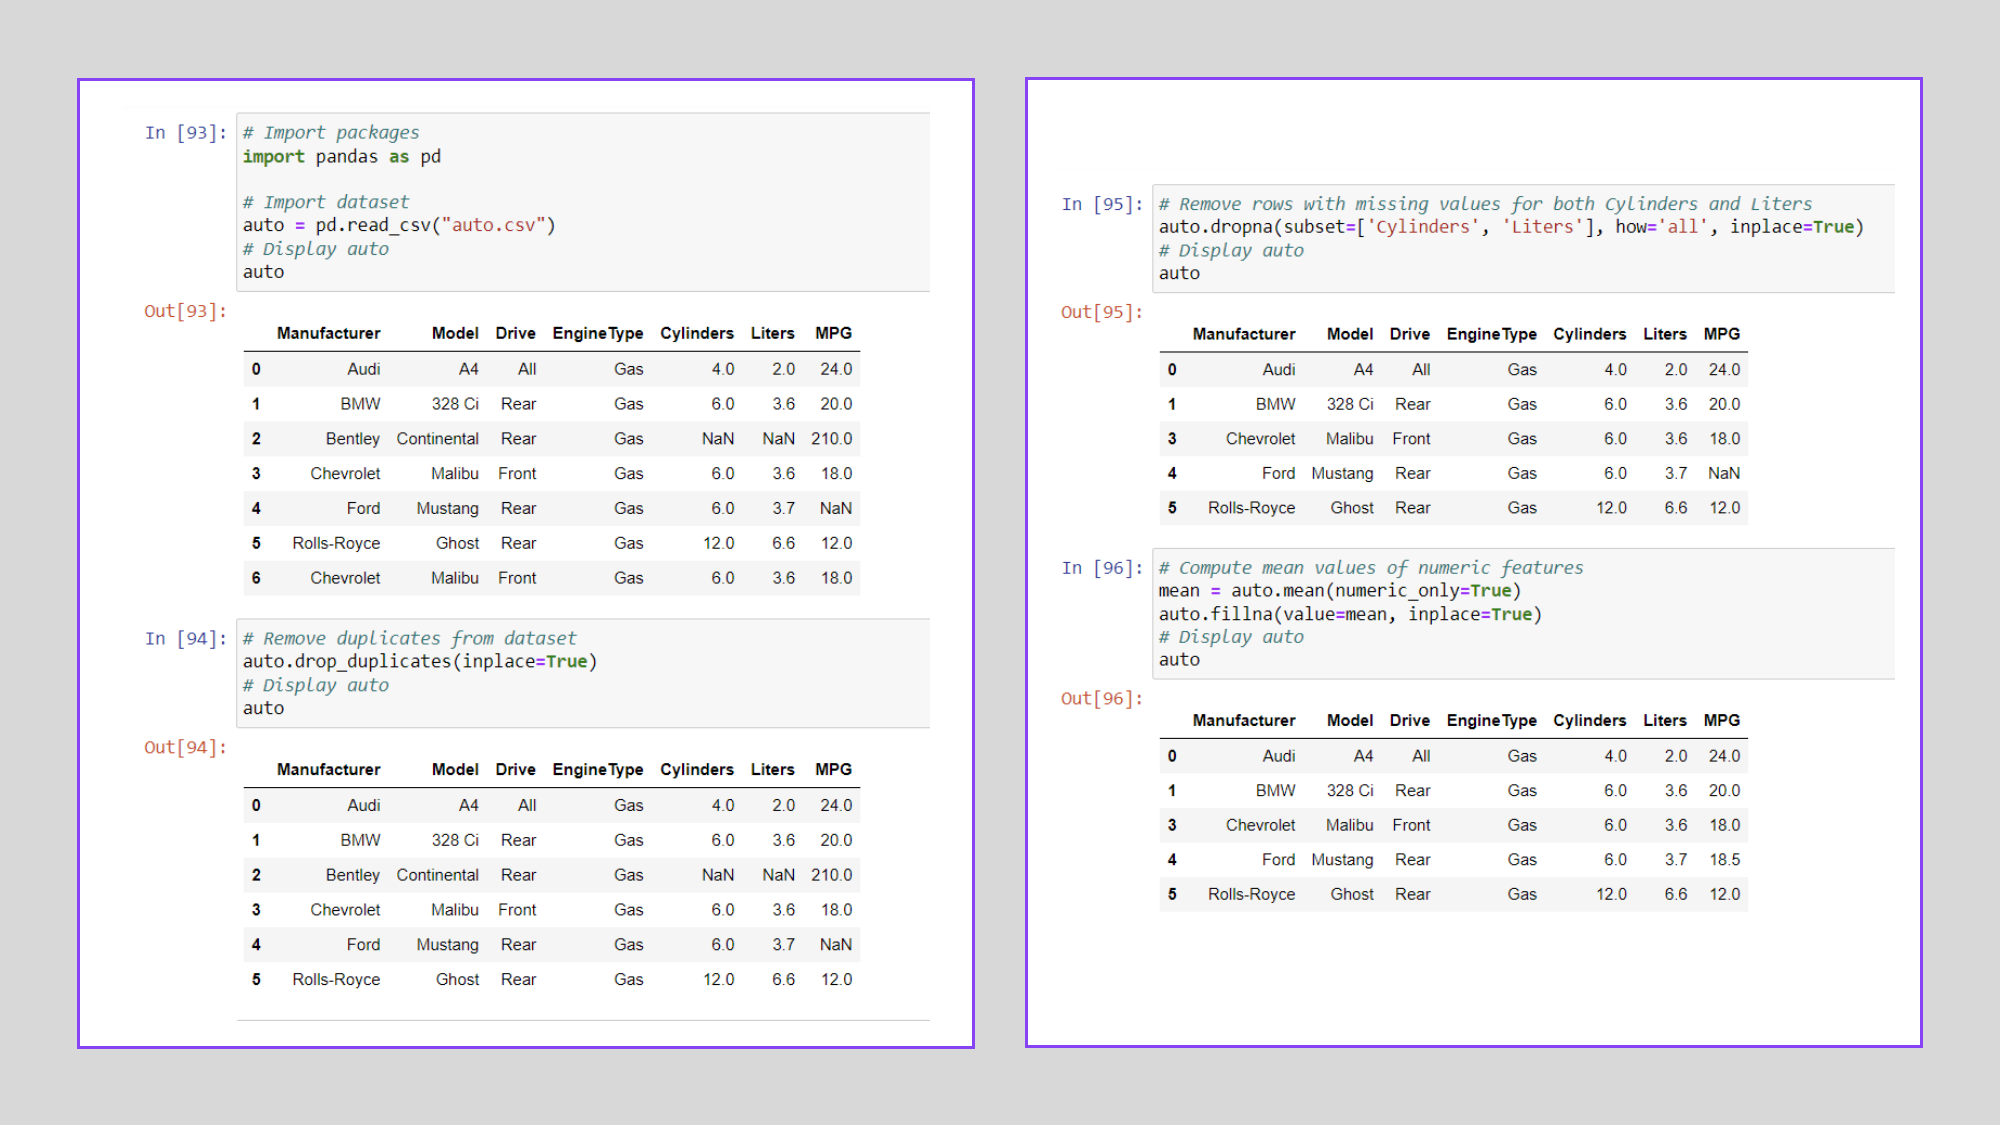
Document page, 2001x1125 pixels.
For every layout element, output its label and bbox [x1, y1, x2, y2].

text_box [0, 0, 2000, 1125]
picture [122, 106, 930, 1021]
text_box [1025, 78, 1923, 1047]
text_box [77, 79, 975, 1048]
picture [1053, 168, 1895, 957]
